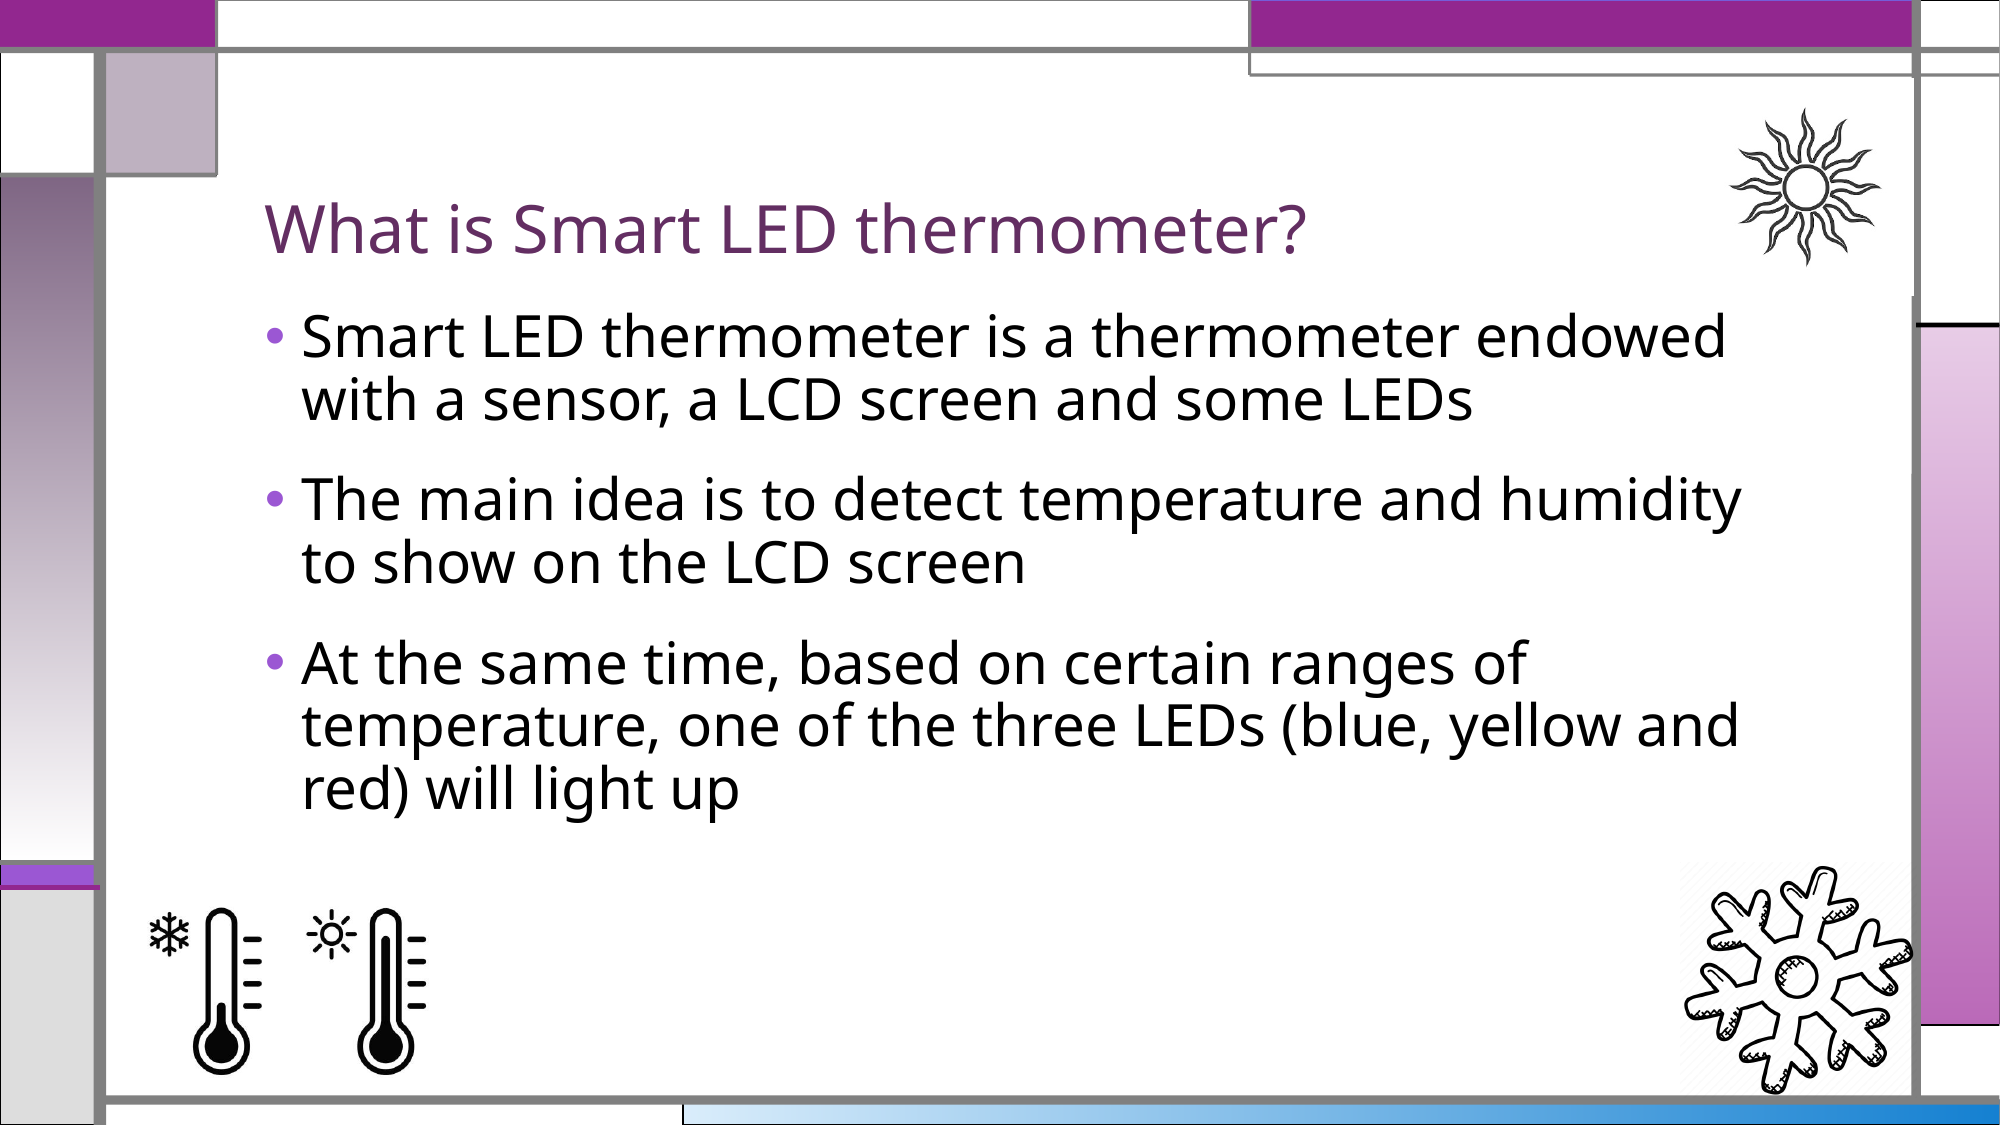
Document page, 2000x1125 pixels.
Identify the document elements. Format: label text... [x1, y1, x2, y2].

title What is Smart LED thermometer? [249, 87, 1825, 275]
picture [1680, 862, 1917, 1098]
picture [109, 887, 474, 1095]
picture [1696, 78, 1914, 296]
list Smart LED thermometer is a thermometer endowed with a sensor, a LCD screen and some LEDs The main idea is to detect temperature and humidity to show on the LCD screen At the same time, based on certain ranges of temperature, one of the three LEDs (blue, yellow and red) will light up [249, 299, 1825, 988]
